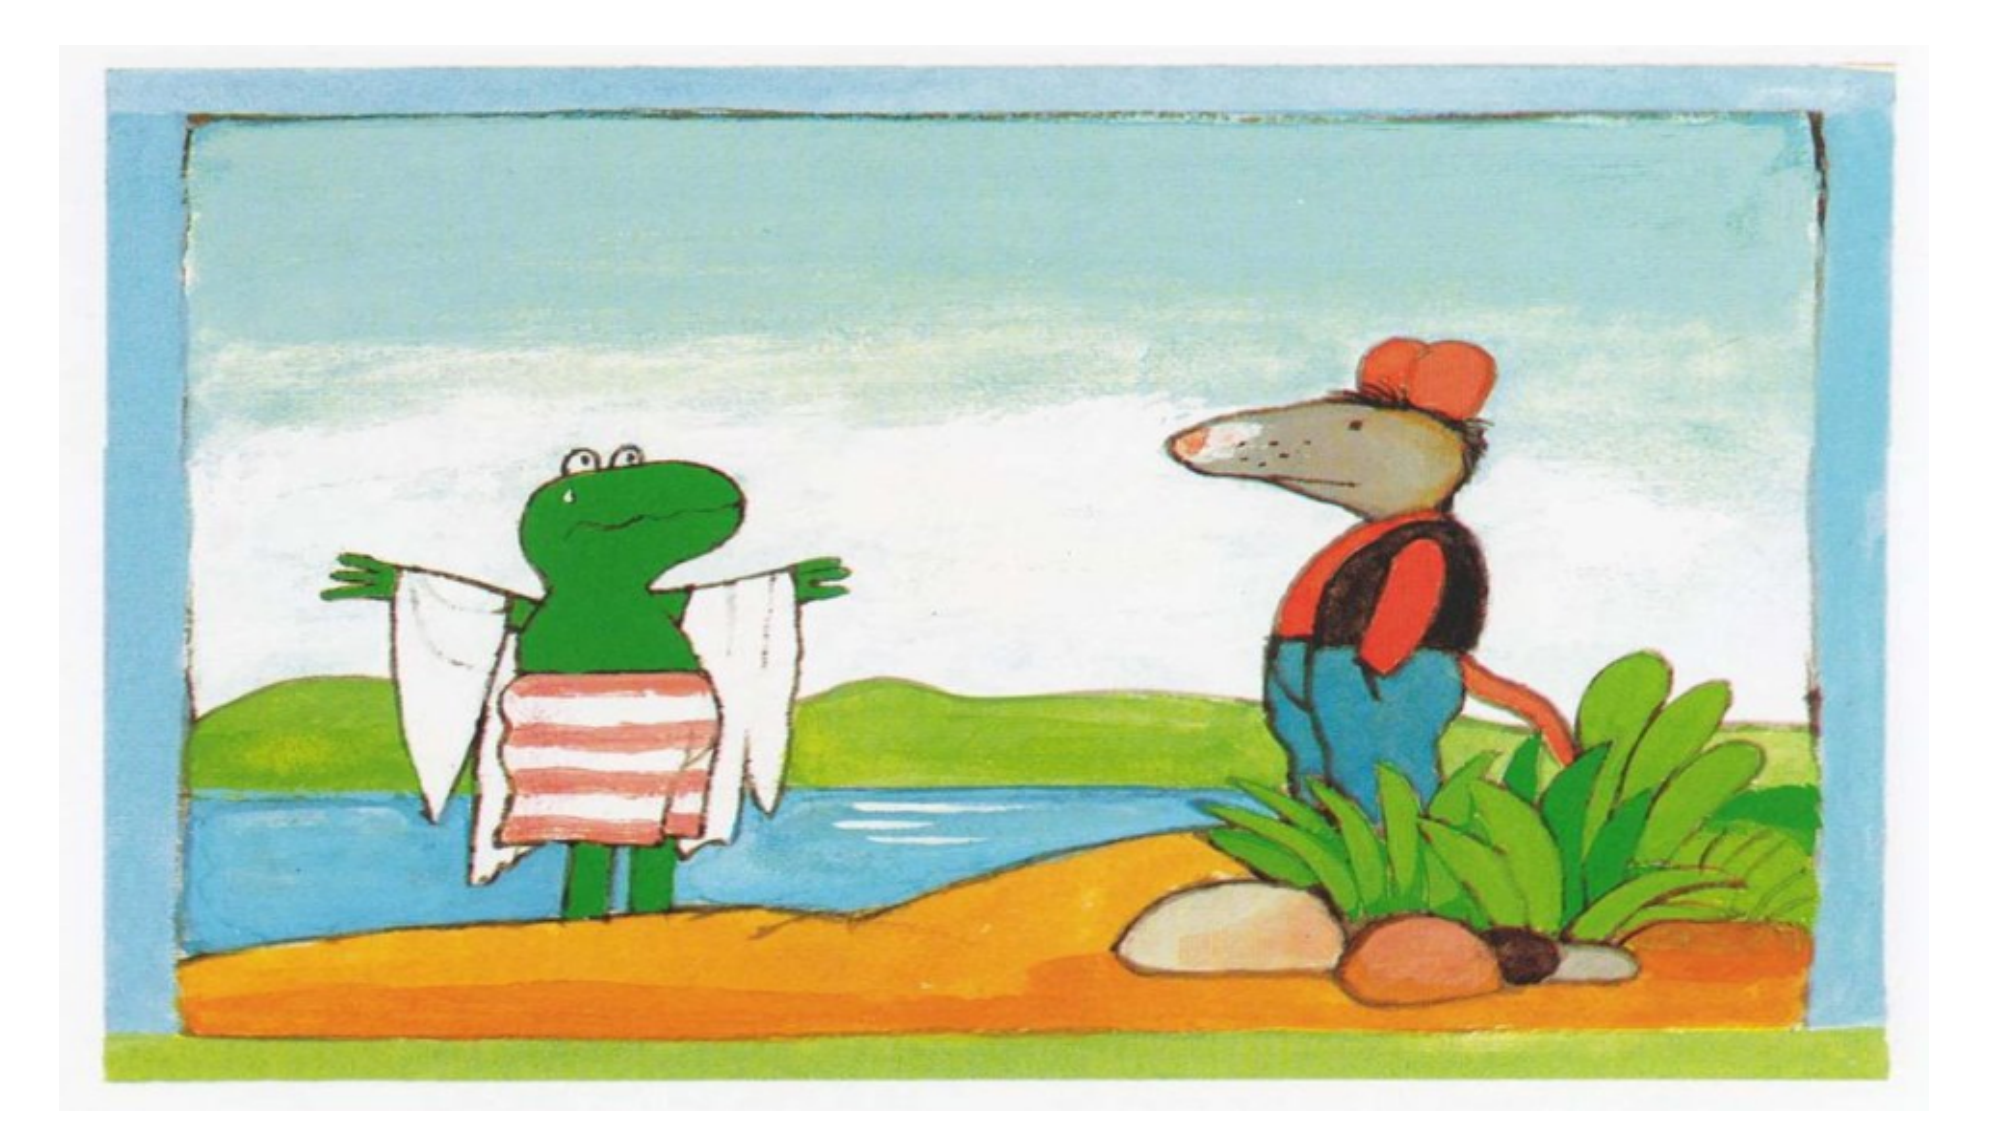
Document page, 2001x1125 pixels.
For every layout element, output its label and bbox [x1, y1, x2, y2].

picture [59, 45, 1930, 1111]
